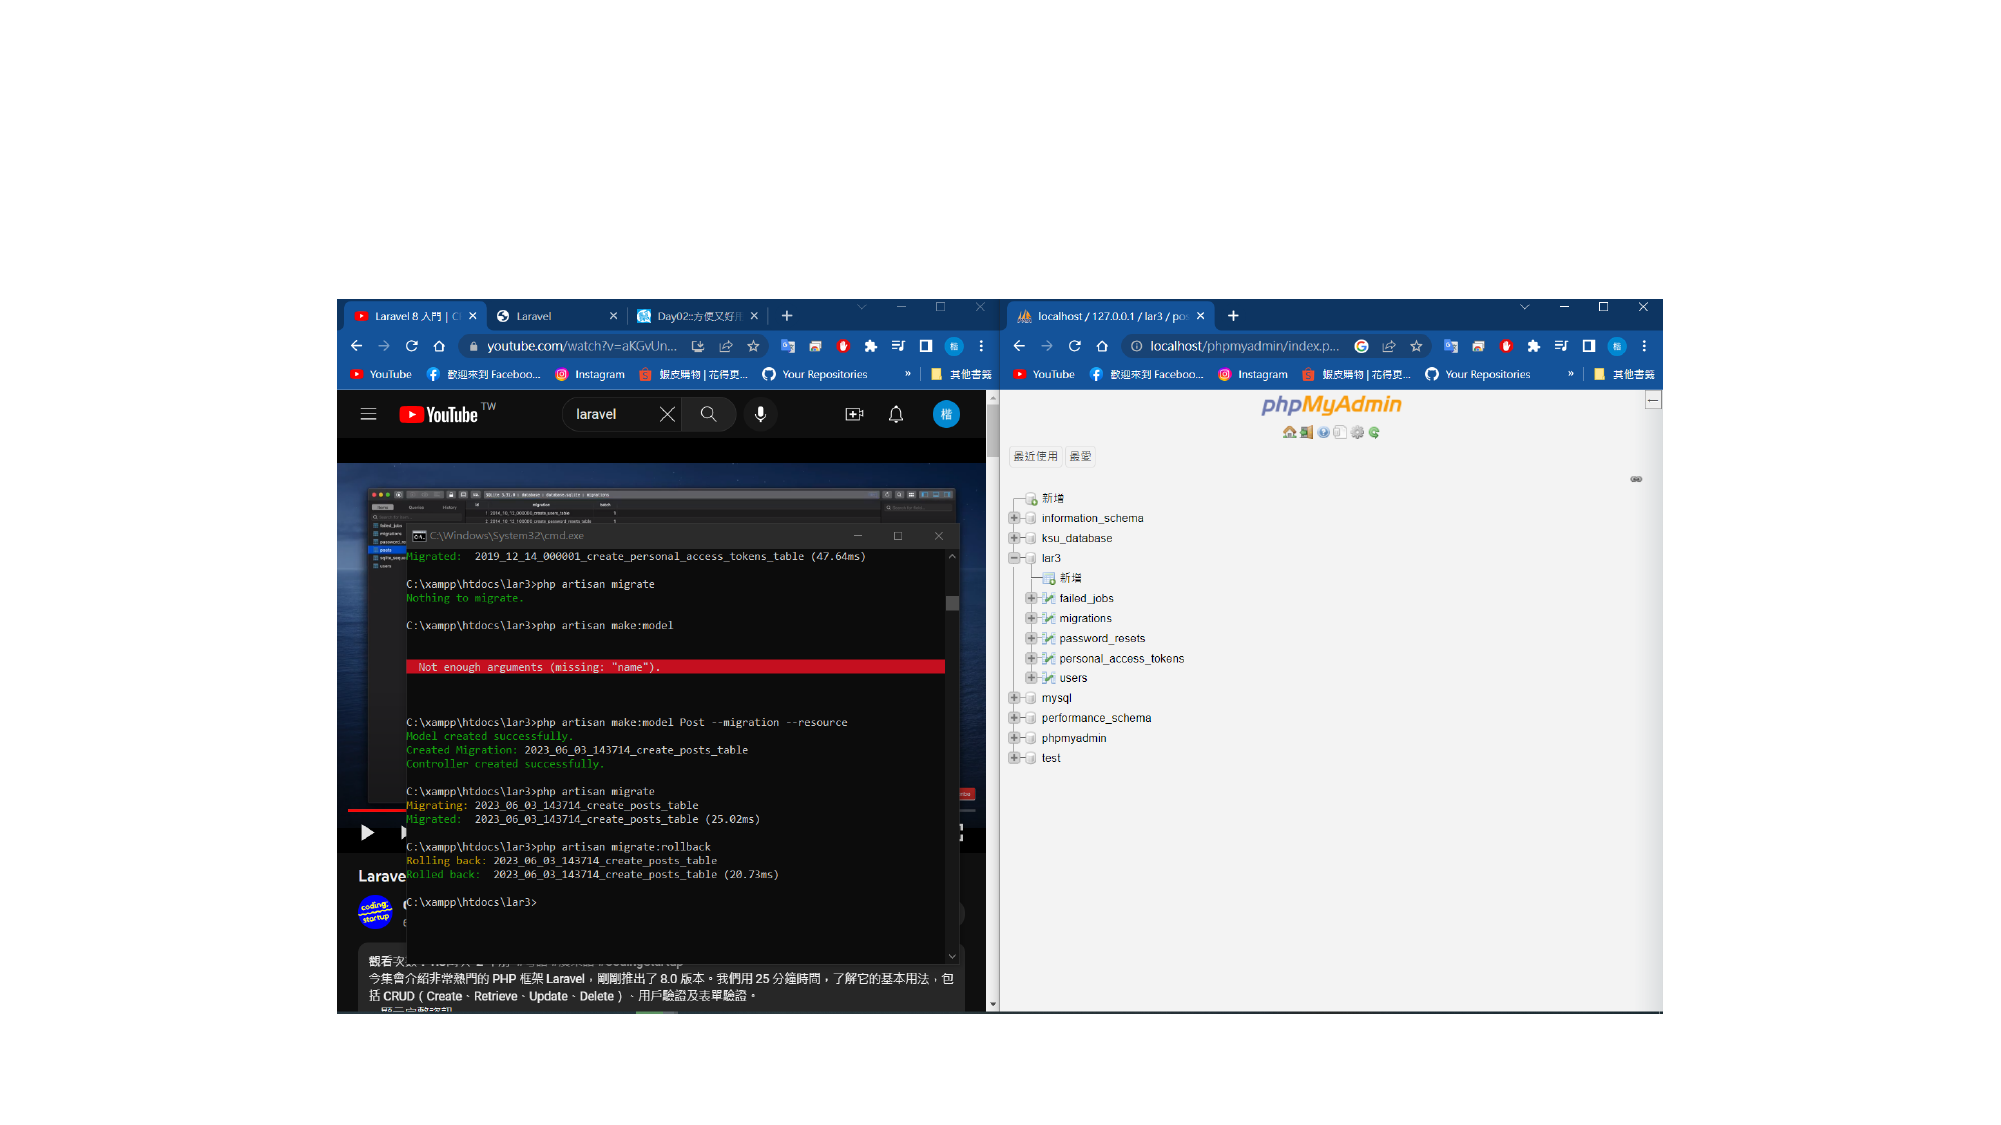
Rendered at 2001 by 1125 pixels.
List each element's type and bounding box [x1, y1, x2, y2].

list [337, 299, 1663, 1014]
